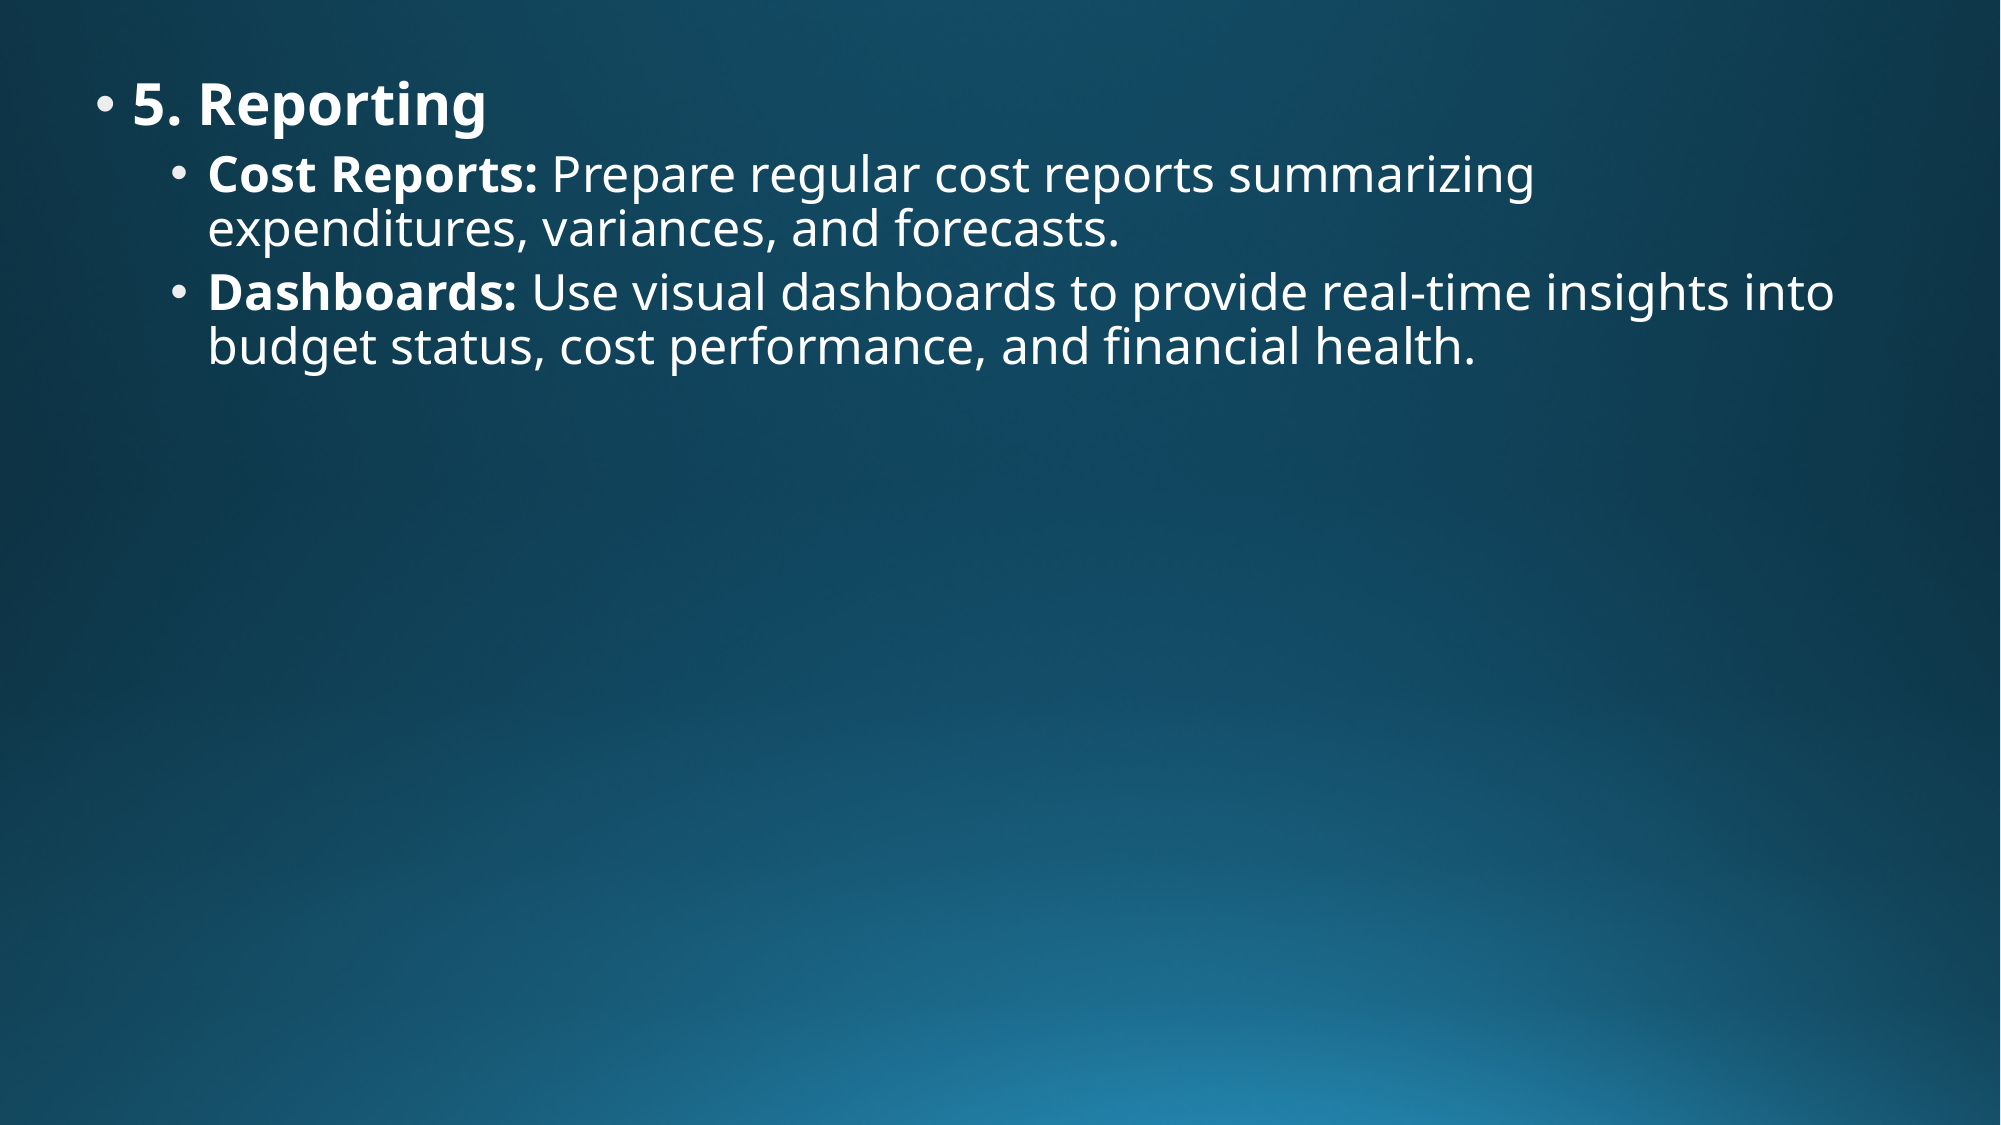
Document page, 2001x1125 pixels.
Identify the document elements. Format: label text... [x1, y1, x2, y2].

picture [0, 0, 2001, 1125]
list 5. Reporting Cost Reports: Prepare regular cost reports summarizing expenditures, variances, and forecasts. Dashboards: Use visual dashboards to provide real-time insights into budget status, cost performance, and financial health. [80, 68, 1863, 1014]
